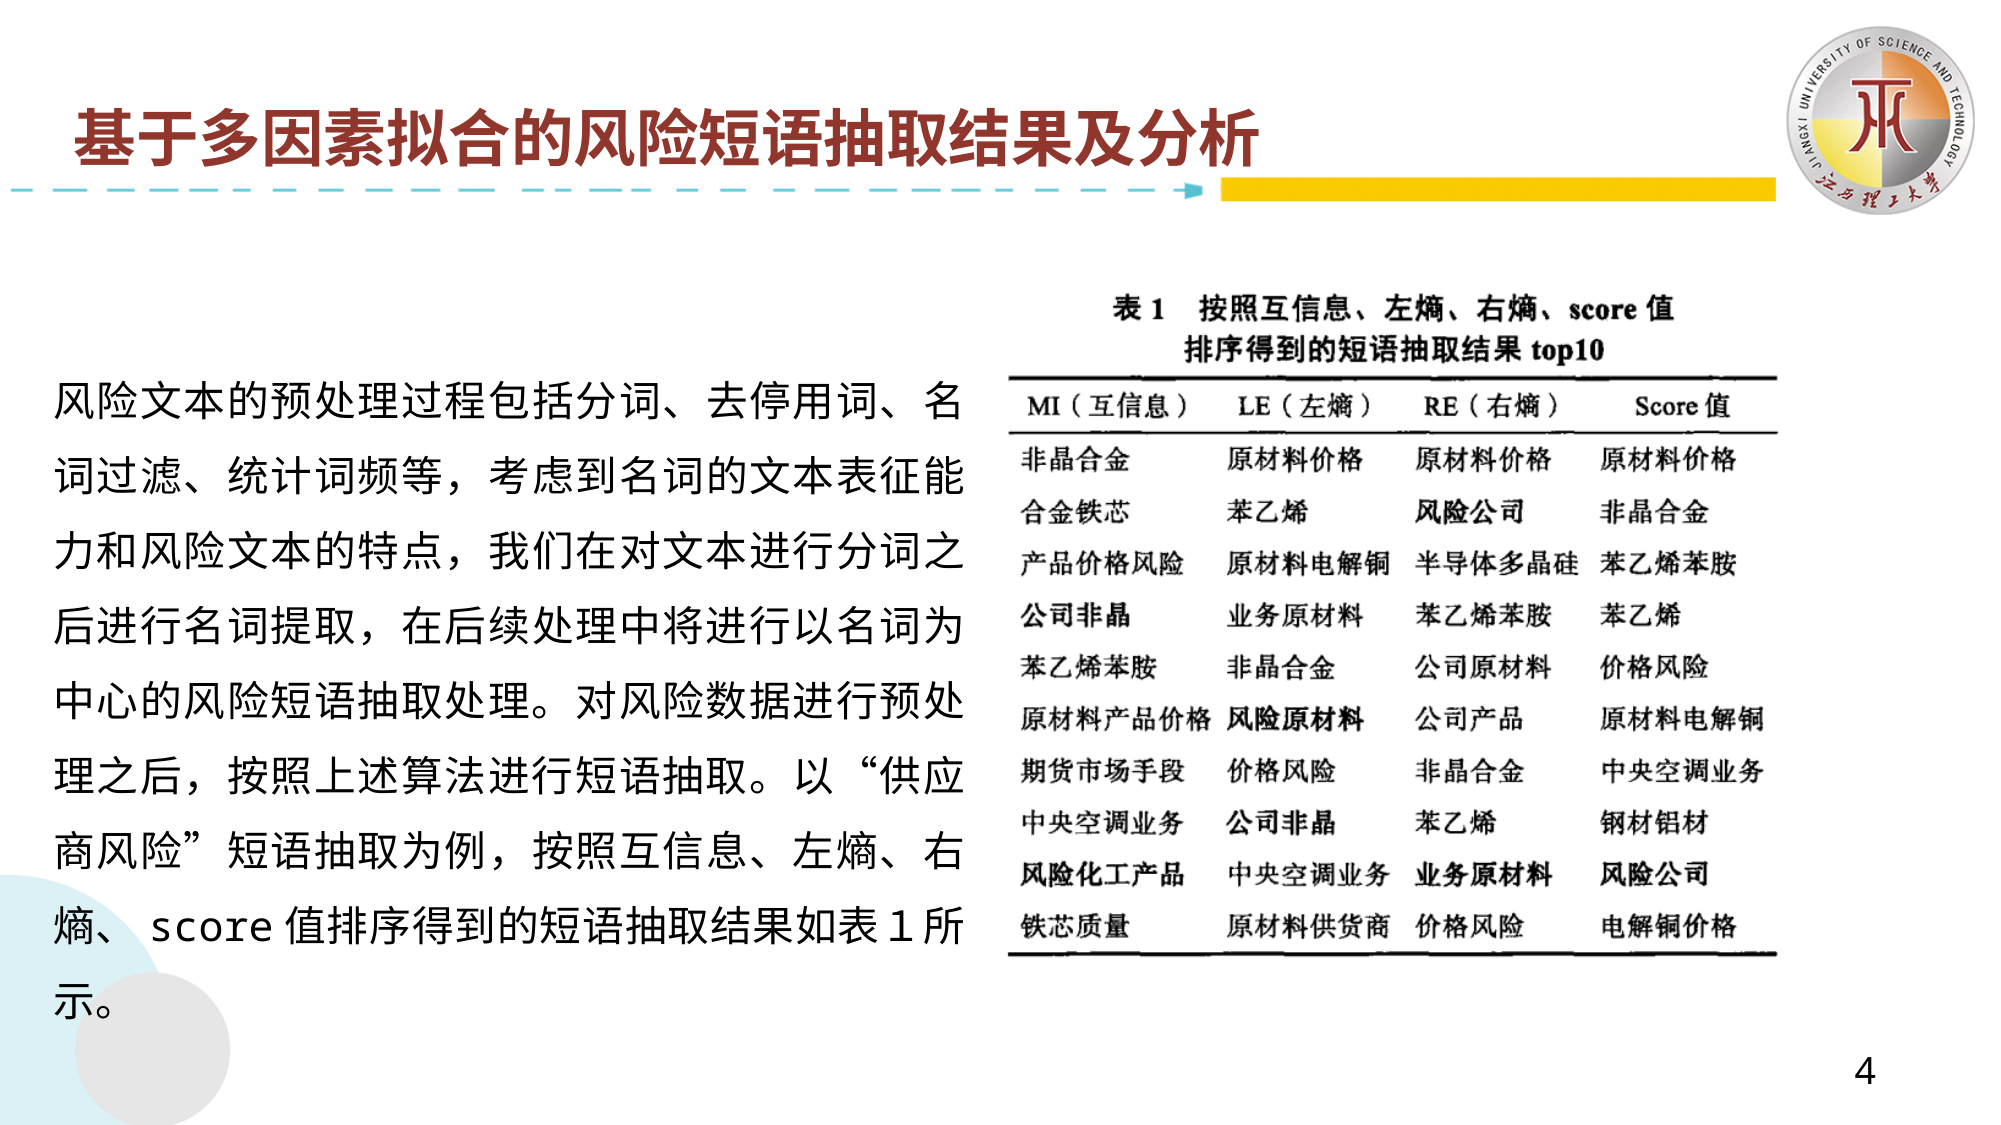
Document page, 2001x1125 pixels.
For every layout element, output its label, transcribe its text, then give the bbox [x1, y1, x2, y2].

text_box 基于多因素拟合的风险短语抽取结果及分析 [59, 91, 1447, 182]
text_box 4 [1839, 1039, 1959, 1100]
text_box 风险文本的预处理过程包括分词、去停用词、名词过滤、统计词频等，考虑到名词的文本表征能力和风险文本的特点，我们在对文本进行分词之后进行名词提取，在后续处理中将进行以名词为中心的风险短语抽取处理。对风险数据进行预处理之后，按照上述算法进行短语抽取。以“供应商风险”短语抽取为例，按照互信息、左熵、右熵、score值排序得到的短语抽取结果如表１所示。 [38, 342, 980, 1033]
picture [0, 0, 2001, 1125]
